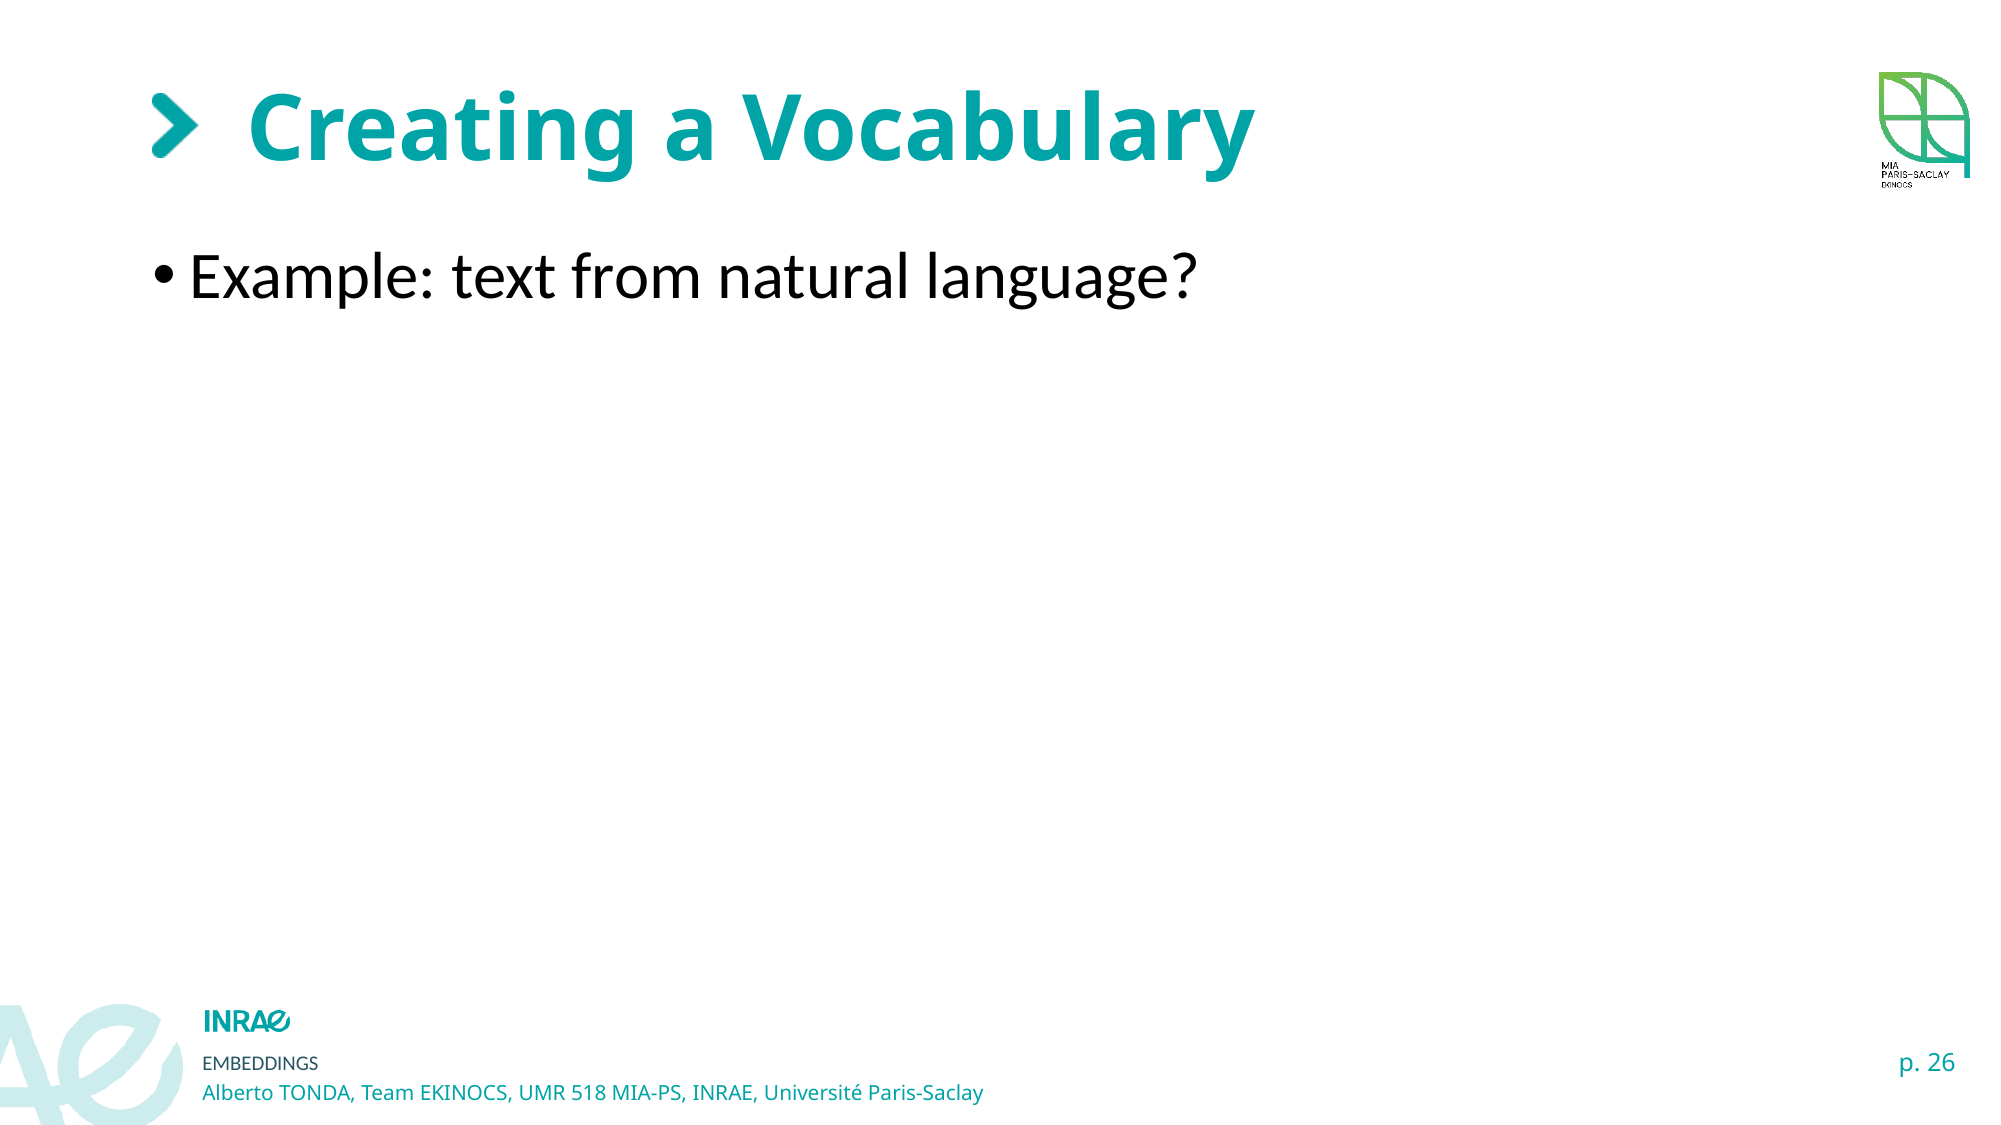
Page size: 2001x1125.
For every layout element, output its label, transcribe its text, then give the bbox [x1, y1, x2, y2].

list Example: text from natural language? [137, 233, 1863, 1001]
title Creating a Vocabulary [137, 59, 1863, 203]
picture [1862, 54, 1986, 205]
picture [0, 996, 329, 1125]
picture [152, 93, 200, 158]
